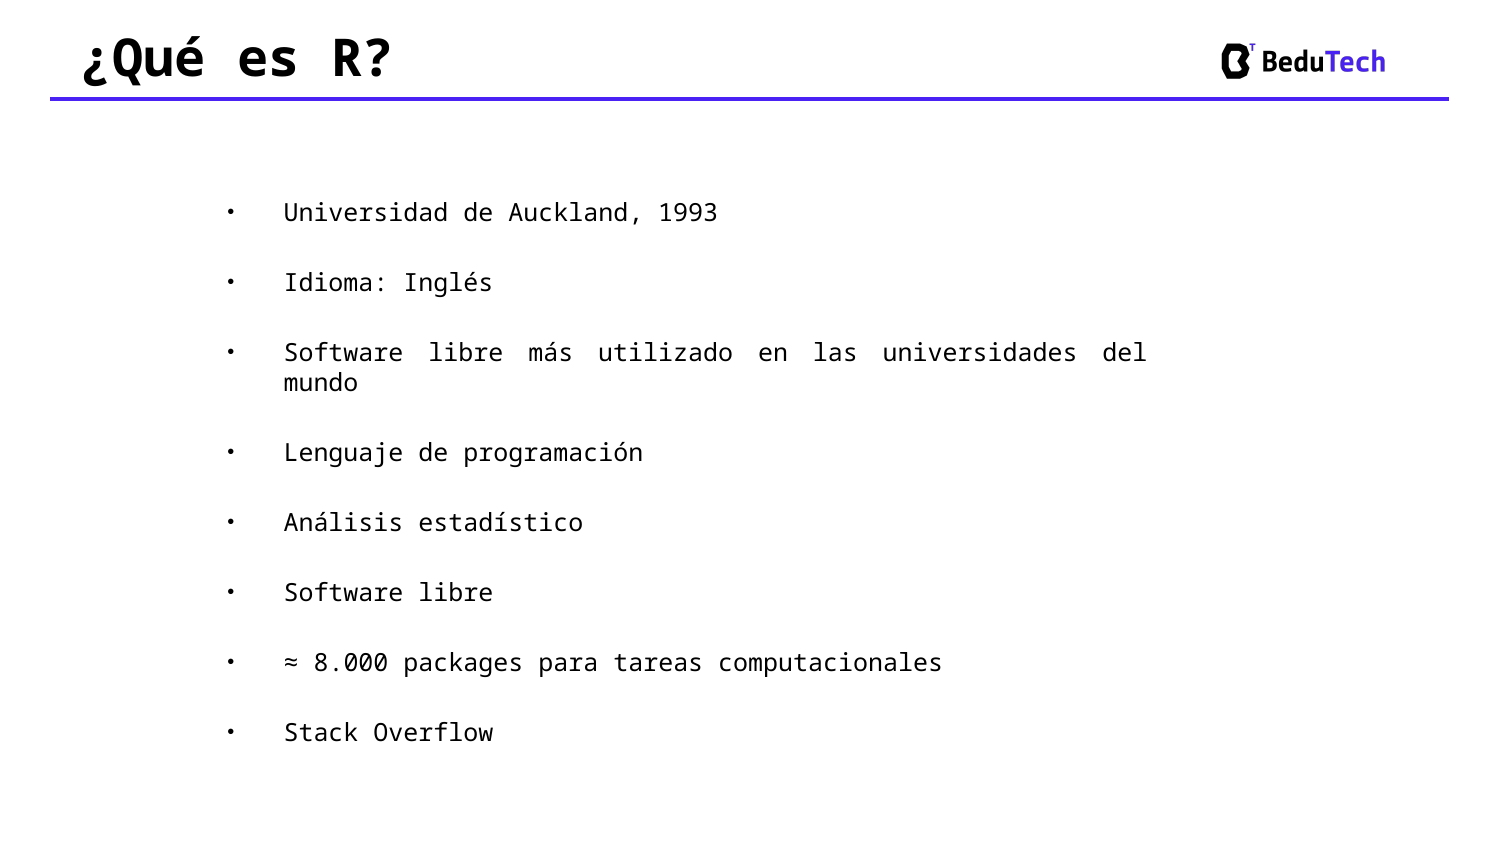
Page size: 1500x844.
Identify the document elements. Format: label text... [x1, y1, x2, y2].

text_box ¿Qué es R? [66, 9, 801, 83]
text_box Universidad de Auckland, 1993 Idioma: Inglés Software libre más utilizado en las universidades del mundo Lenguaje de programación Análisis estadístico Software libre ≈ 8.000 packages para tareas computacionales Stack Overflow [216, 191, 1160, 712]
picture [1217, 41, 1389, 81]
